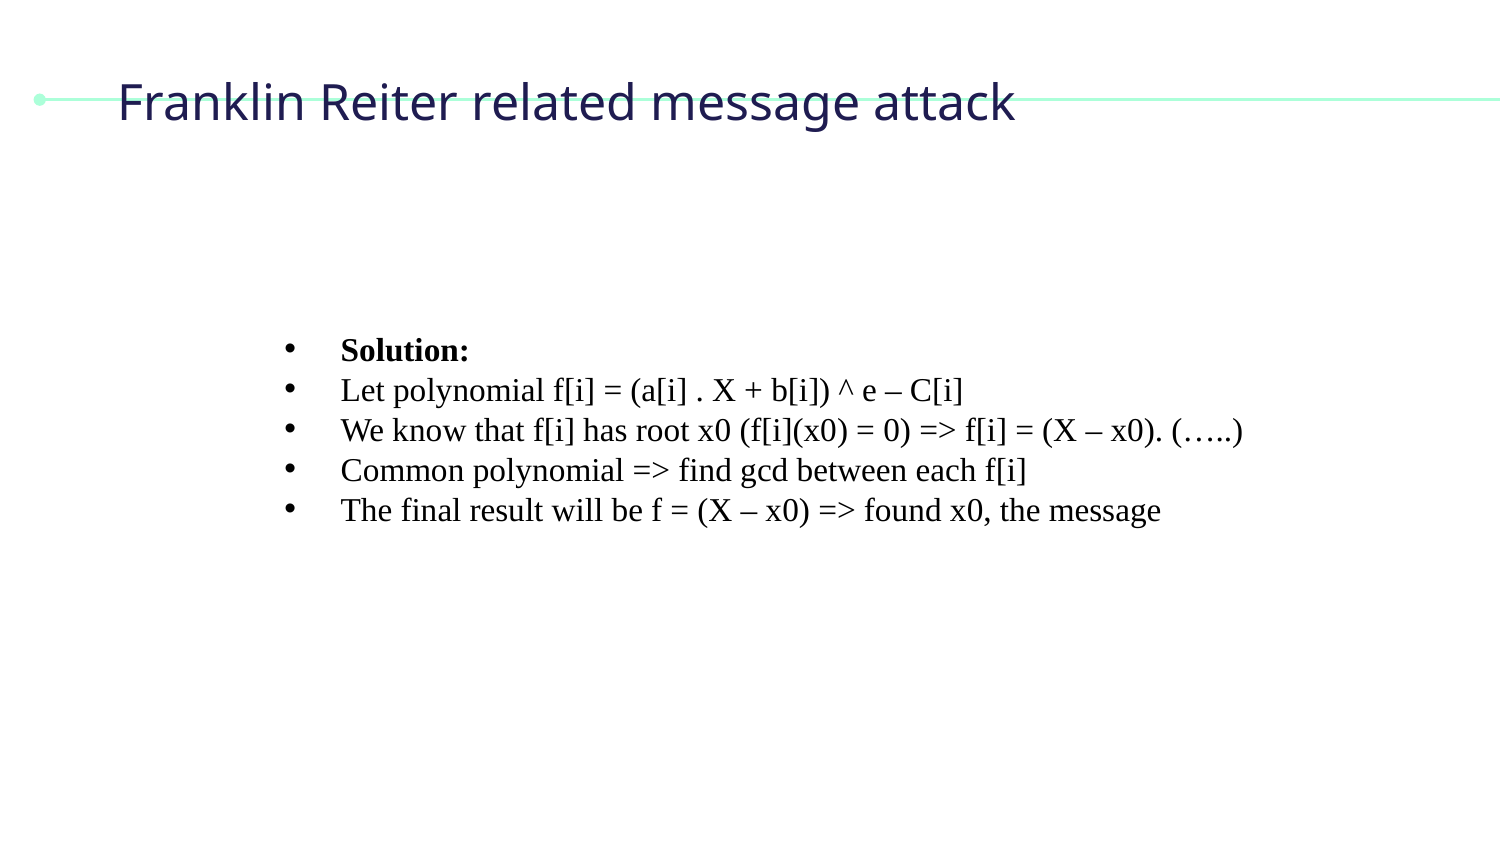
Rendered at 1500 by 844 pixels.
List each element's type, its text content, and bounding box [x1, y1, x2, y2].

title Franklin Reiter related message attack [102, 55, 1101, 144]
text_box Solution: Let polynomial f[i] = (a[i] . X + b[i]) ^ e – C[i] We know that f[i] has root x0 (f[i](x0) = 0) => f[i] = (X – x0). (…..) Common polynomial => find gcd between each f[i] The final result will be f = (X – x0) => found x0, the message [269, 320, 1395, 696]
